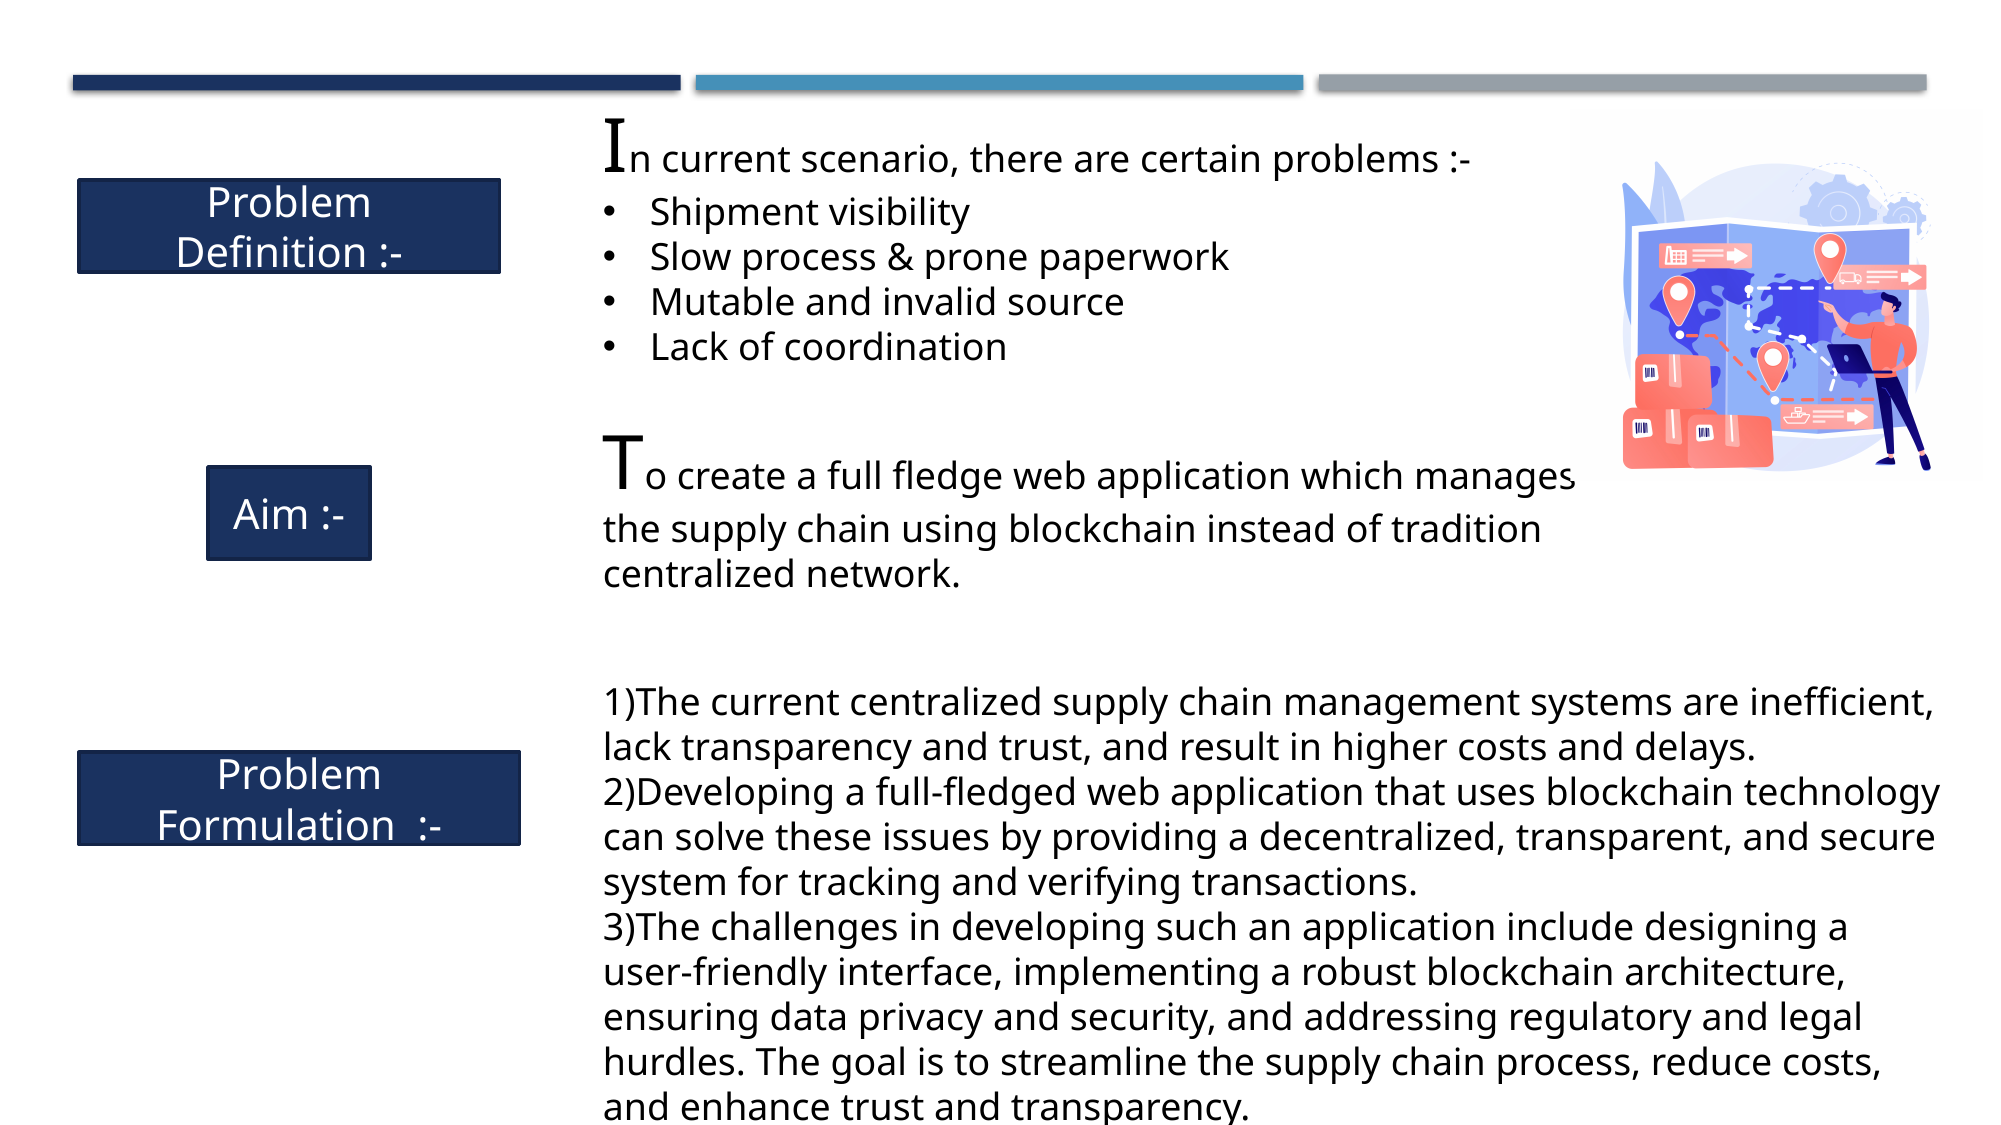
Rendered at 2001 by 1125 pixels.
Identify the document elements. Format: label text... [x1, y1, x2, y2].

text_box Problem Definition :- [77, 178, 501, 274]
text_box To create a full fledge web application which manages the supply chain using blockchain instead of tradition centralized network. [588, 407, 1601, 602]
text_box In current scenario, there are certain problems :- Shipment visibility Slow process & prone paperwork Mutable and invalid source Lack of coordination [588, 90, 1588, 376]
text_box 1)The current centralized supply chain management systems are inefficient, lack transparency and trust, and result in higher costs and delays. 2)Developing a full-fledged web application that uses blockchain technology can solve these issues by providing a decentralized, transparent, and secure system for tracking and verifying transactions. 3)The challenges in developing such an application include designing a user-friendly interface, implementing a robust blockchain architecture, ensuring data privacy and security, and addressing regulatory and legal hurdles. The goal is to streamline the supply chain process, reduce costs, and enhance trust and transparency. [588, 670, 1963, 1125]
text_box Problem Formulation :- [77, 750, 521, 846]
picture [1569, 108, 1983, 482]
text_box Aim :- [206, 465, 372, 561]
